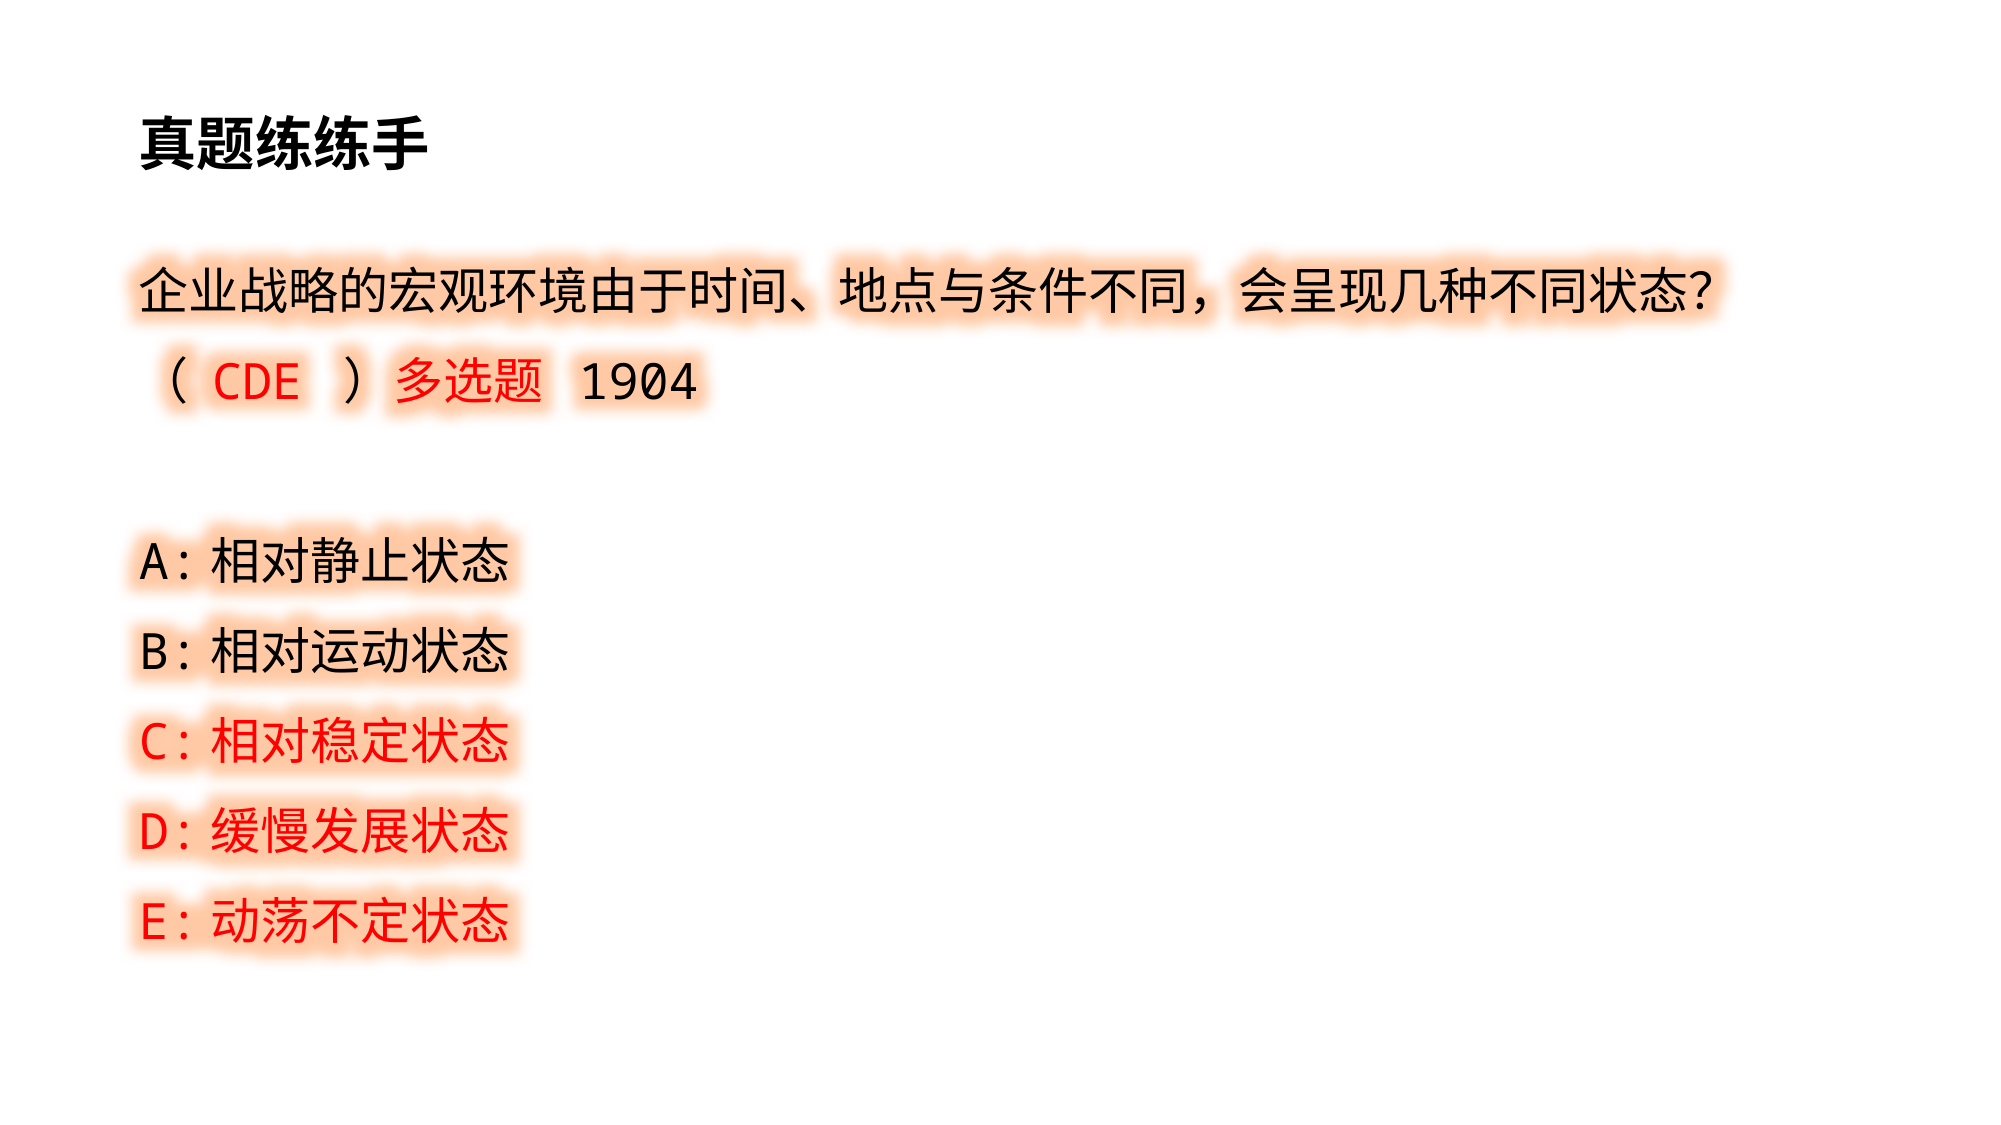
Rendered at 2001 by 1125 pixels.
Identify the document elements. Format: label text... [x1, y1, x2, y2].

text_box 真题练练手 [120, 97, 1568, 187]
text_box 企业战略的宏观环境由于时间、地点与条件不同，会呈现几种不同状态？ （ CDE ）多选题 1904 A:相对静止状态 B:相对运动状态 C:相对稳定状态 D:缓慢发展状态 E:动荡不定状态 [120, 219, 1950, 1047]
text_box 顾客讨价 还价的能力 [122, 221, 1955, 1054]
text_box 2.3.2.0 核心能力的特性（选择★） [117, 216, 1960, 1058]
